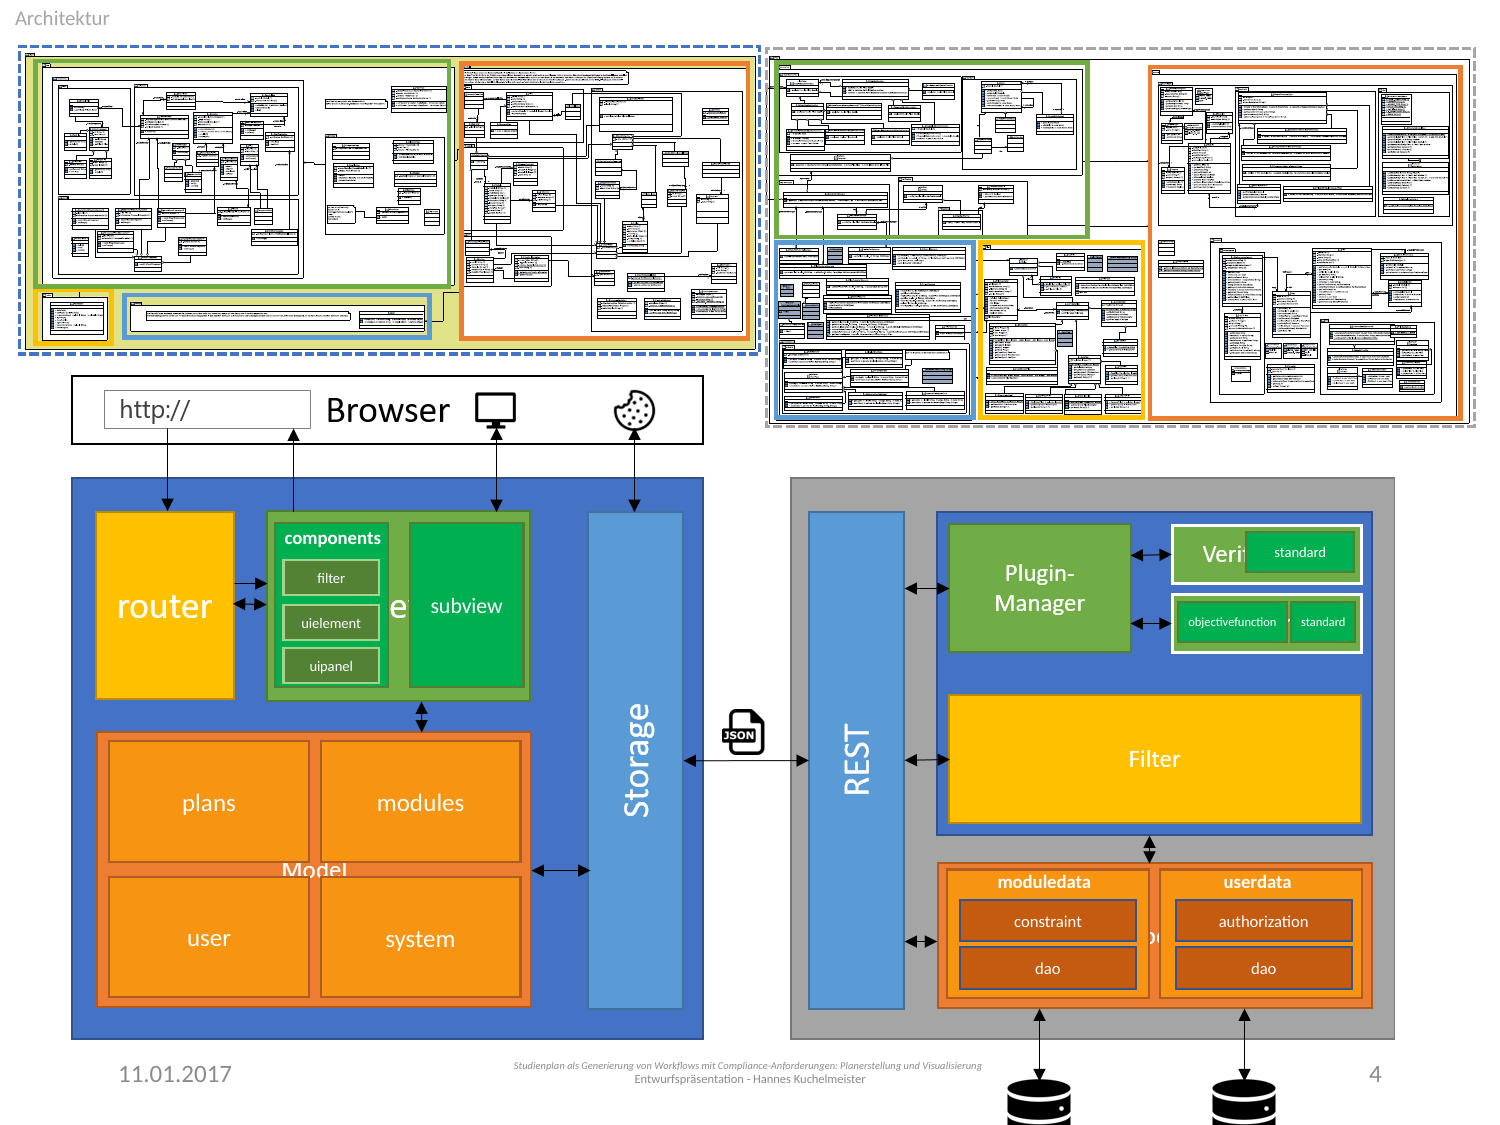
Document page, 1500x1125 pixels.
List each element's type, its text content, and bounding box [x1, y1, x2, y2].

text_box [946, 861, 1150, 999]
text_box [1159, 861, 1363, 999]
text_box [18, 45, 761, 355]
picture [23, 51, 1500, 1125]
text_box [268, 518, 398, 688]
list Architektur [0, 0, 1500, 31]
